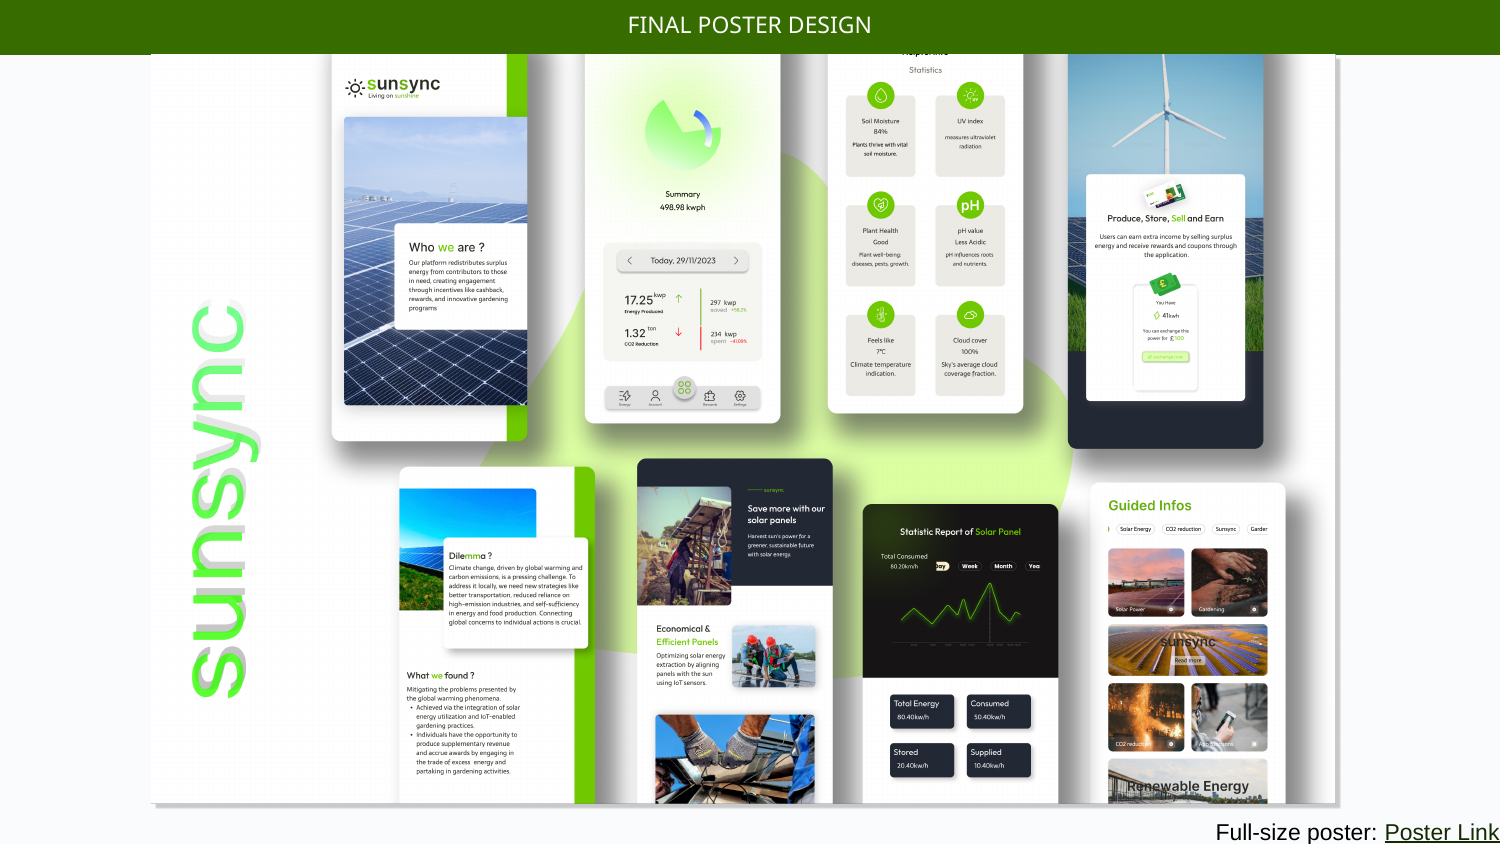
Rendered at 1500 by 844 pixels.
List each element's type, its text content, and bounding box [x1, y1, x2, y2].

picture [151, 54, 1342, 811]
text_box Full-size poster: Poster Link [1200, 809, 1500, 844]
subtitle FINAL POSTER DESIGN [0, 0, 1500, 55]
